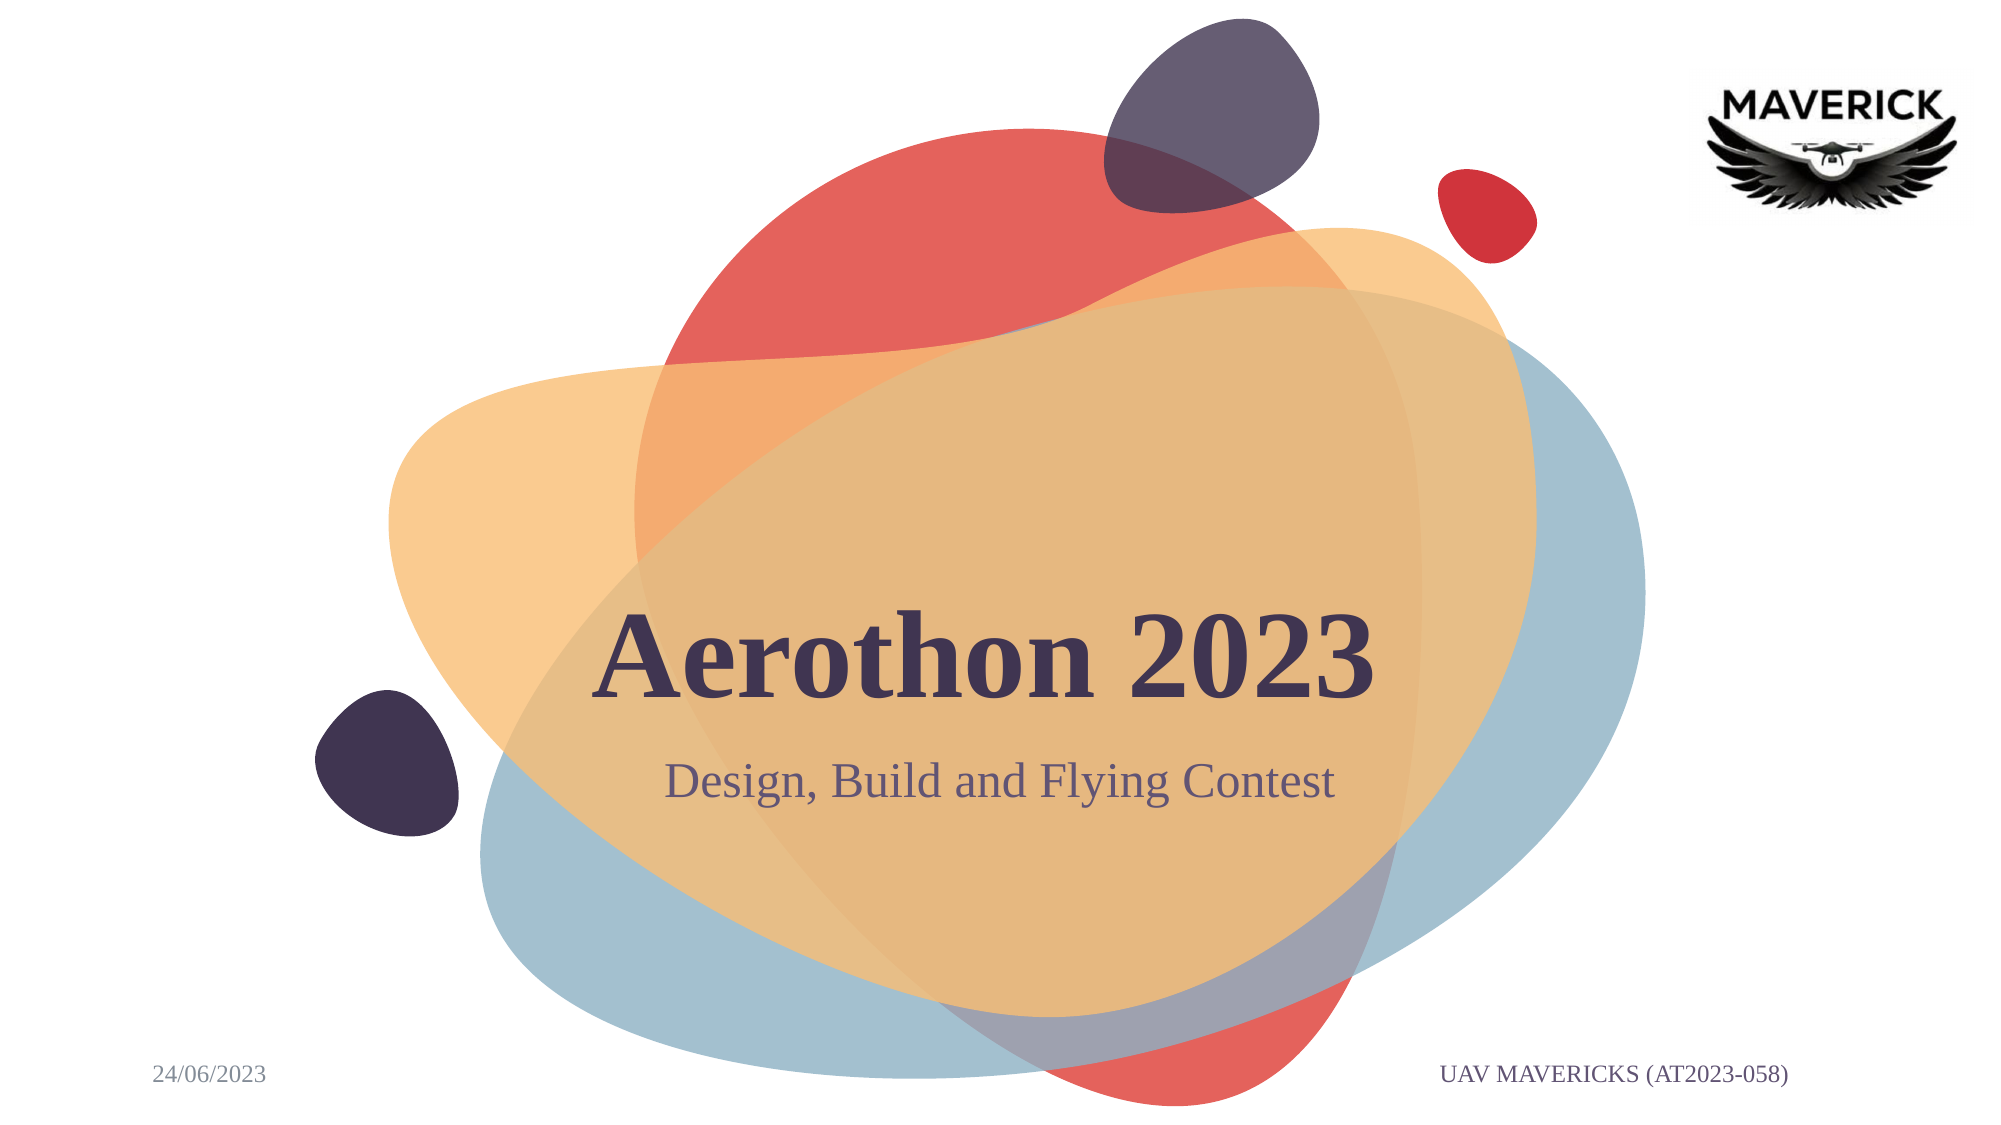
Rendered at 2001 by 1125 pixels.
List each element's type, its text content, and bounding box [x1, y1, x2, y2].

footer UAV MAVERICKS (AT2023-058) [1366, 1042, 1863, 1103]
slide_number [137, 1042, 588, 1103]
title Aerothon 2023 [518, 339, 1482, 732]
subtitle Design, Build and Flying Contest [518, 746, 1482, 1019]
picture [1689, 68, 1974, 226]
